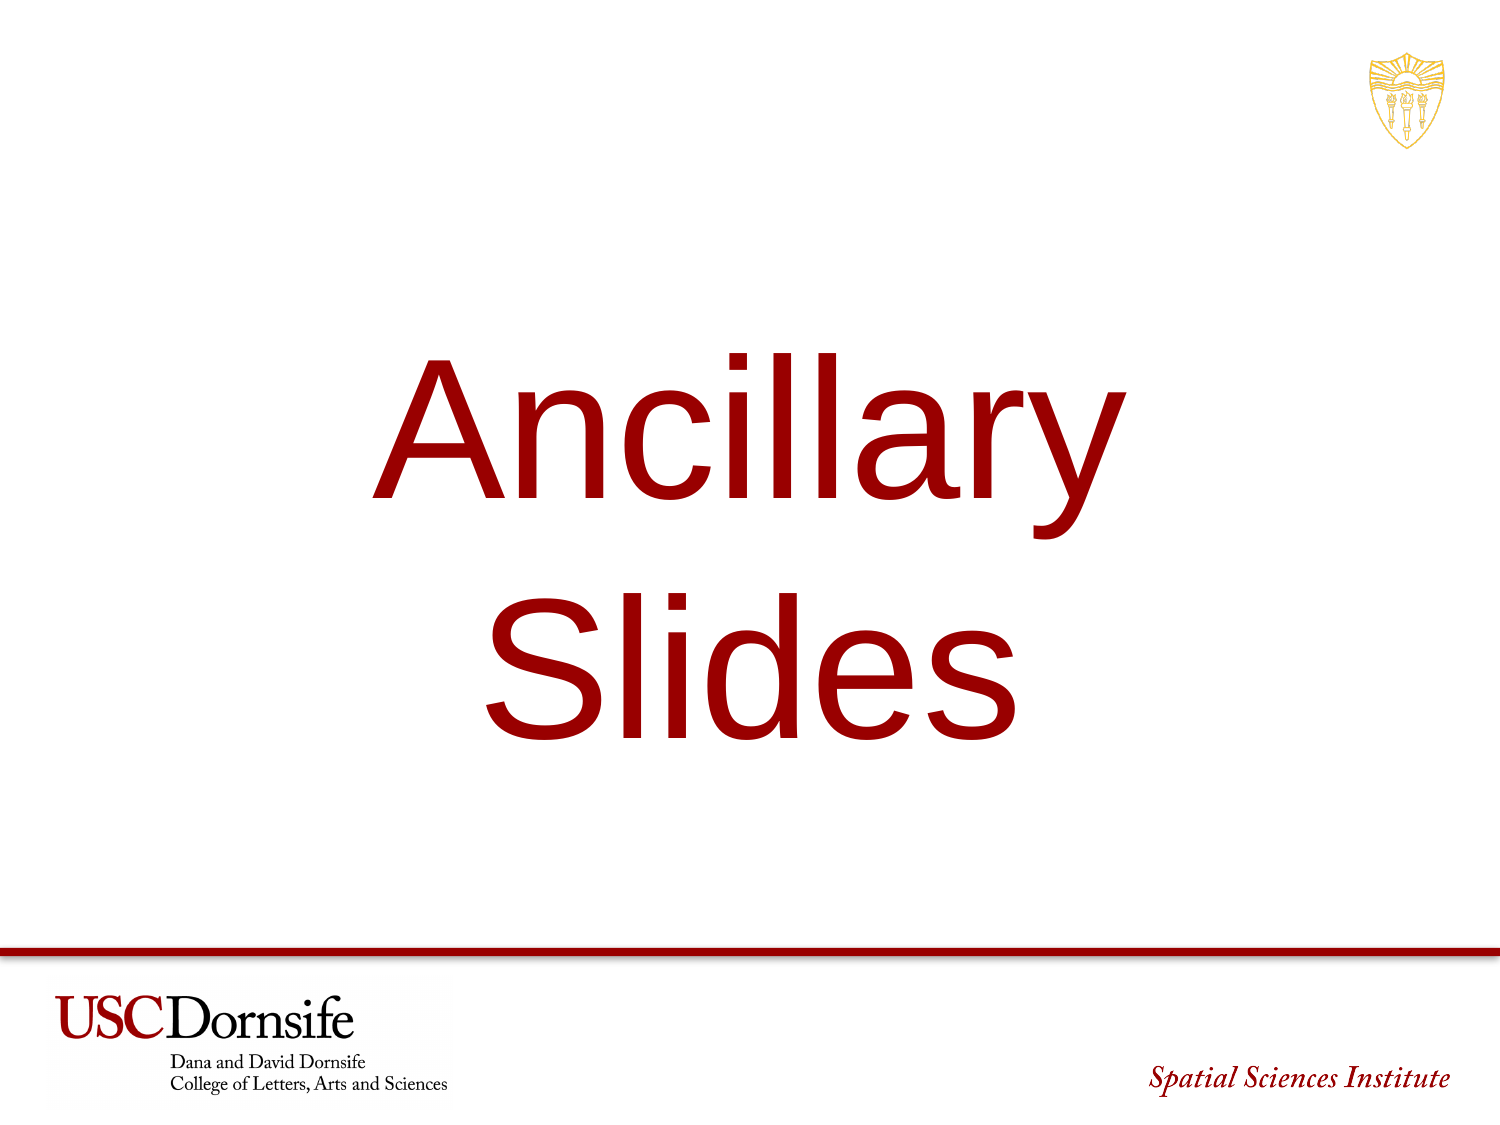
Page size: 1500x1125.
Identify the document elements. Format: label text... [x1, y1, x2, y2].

text_box Ancillary Slides [65, 291, 1435, 787]
picture [46, 975, 453, 1110]
picture [1147, 1060, 1450, 1110]
